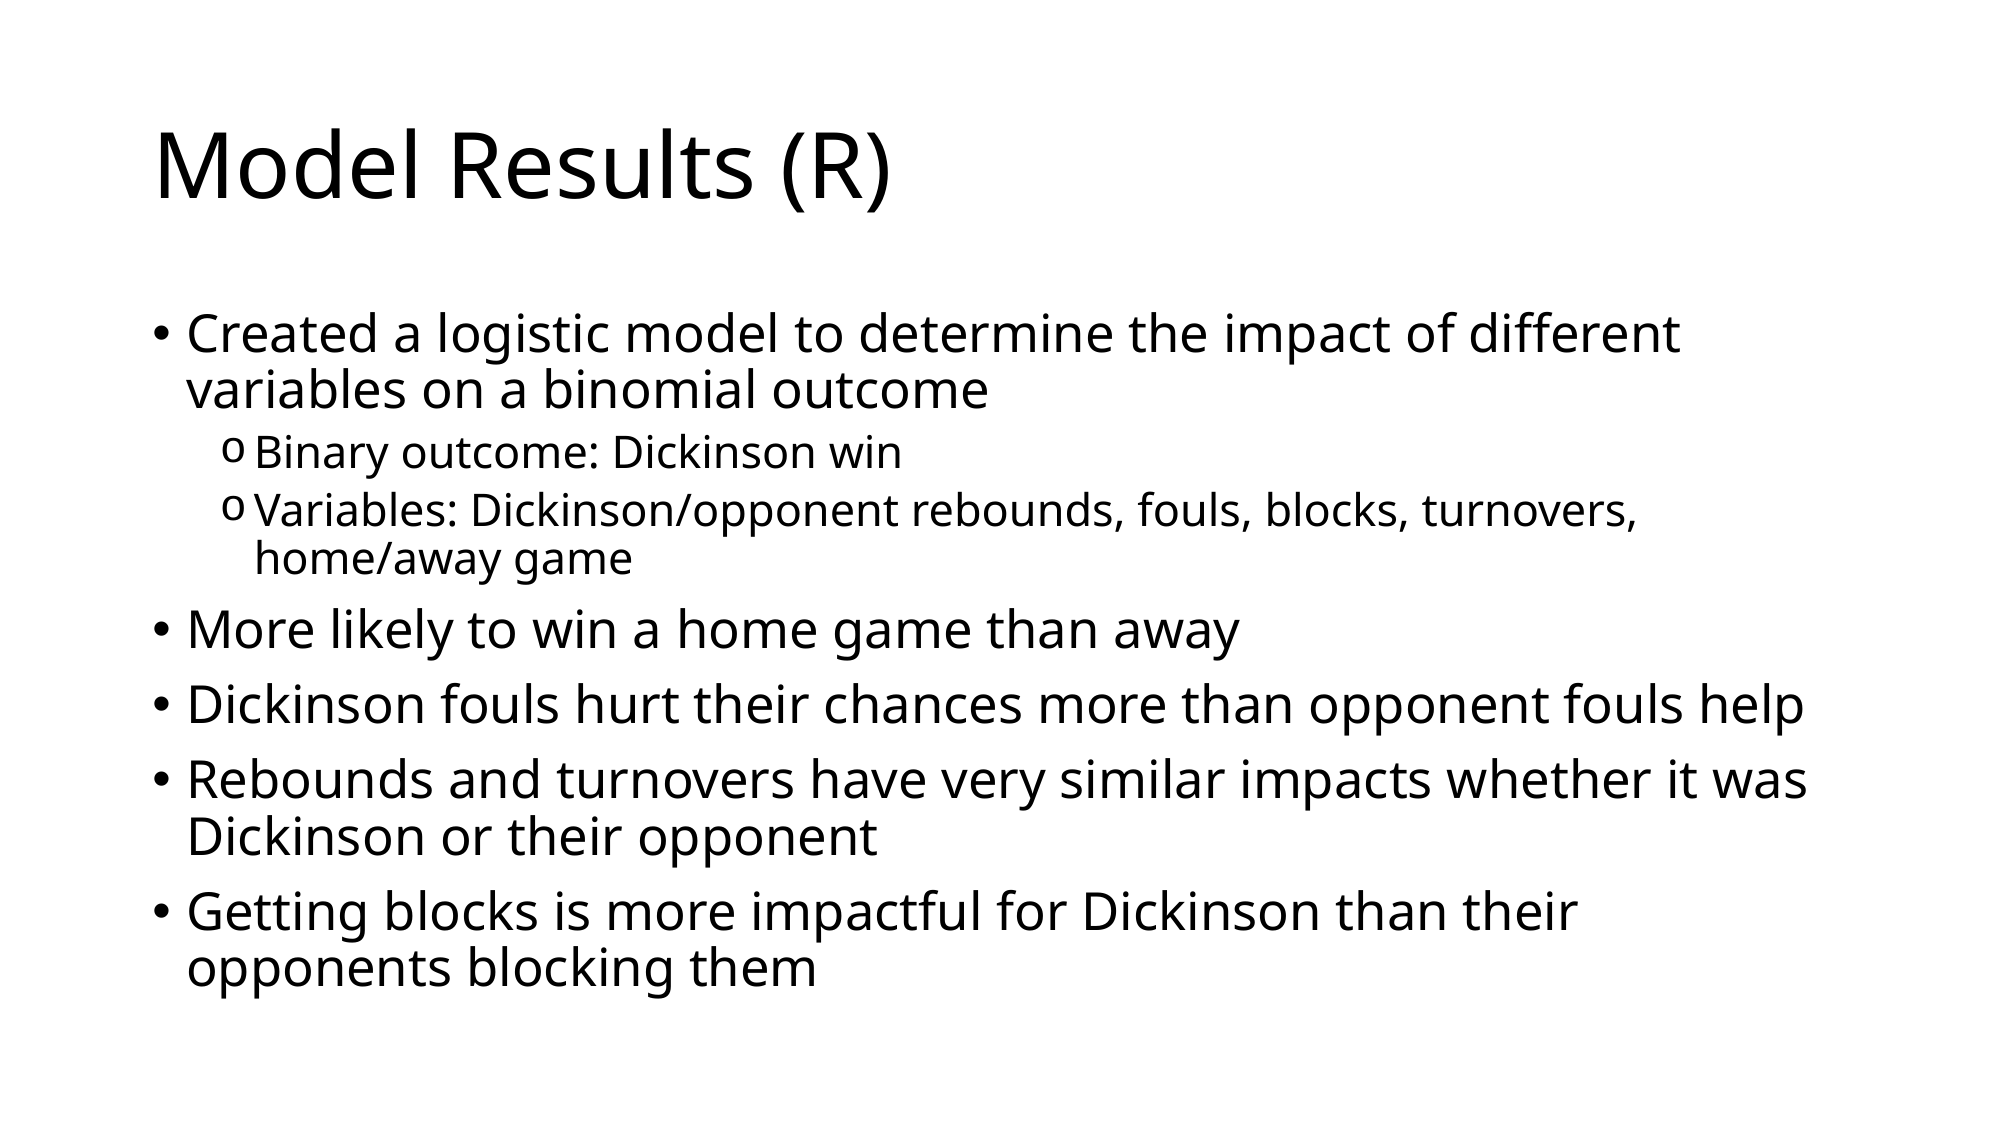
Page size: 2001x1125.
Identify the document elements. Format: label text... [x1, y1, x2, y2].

list Created a logistic model to determine the impact of different variables on a binomial outcome Binary outcome: Dickinson win Variables: Dickinson/opponent rebounds, fouls, blocks, turnovers, home/away game More likely to win a home game than away Dickinson fouls hurt their chances more than opponent fouls help Rebounds and turnovers have very similar impacts whether it was Dickinson or their opponent Getting blocks is more impactful for Dickinson than their opponents blocking them [137, 299, 1863, 1014]
title Model Results (R) [137, 59, 1863, 278]
